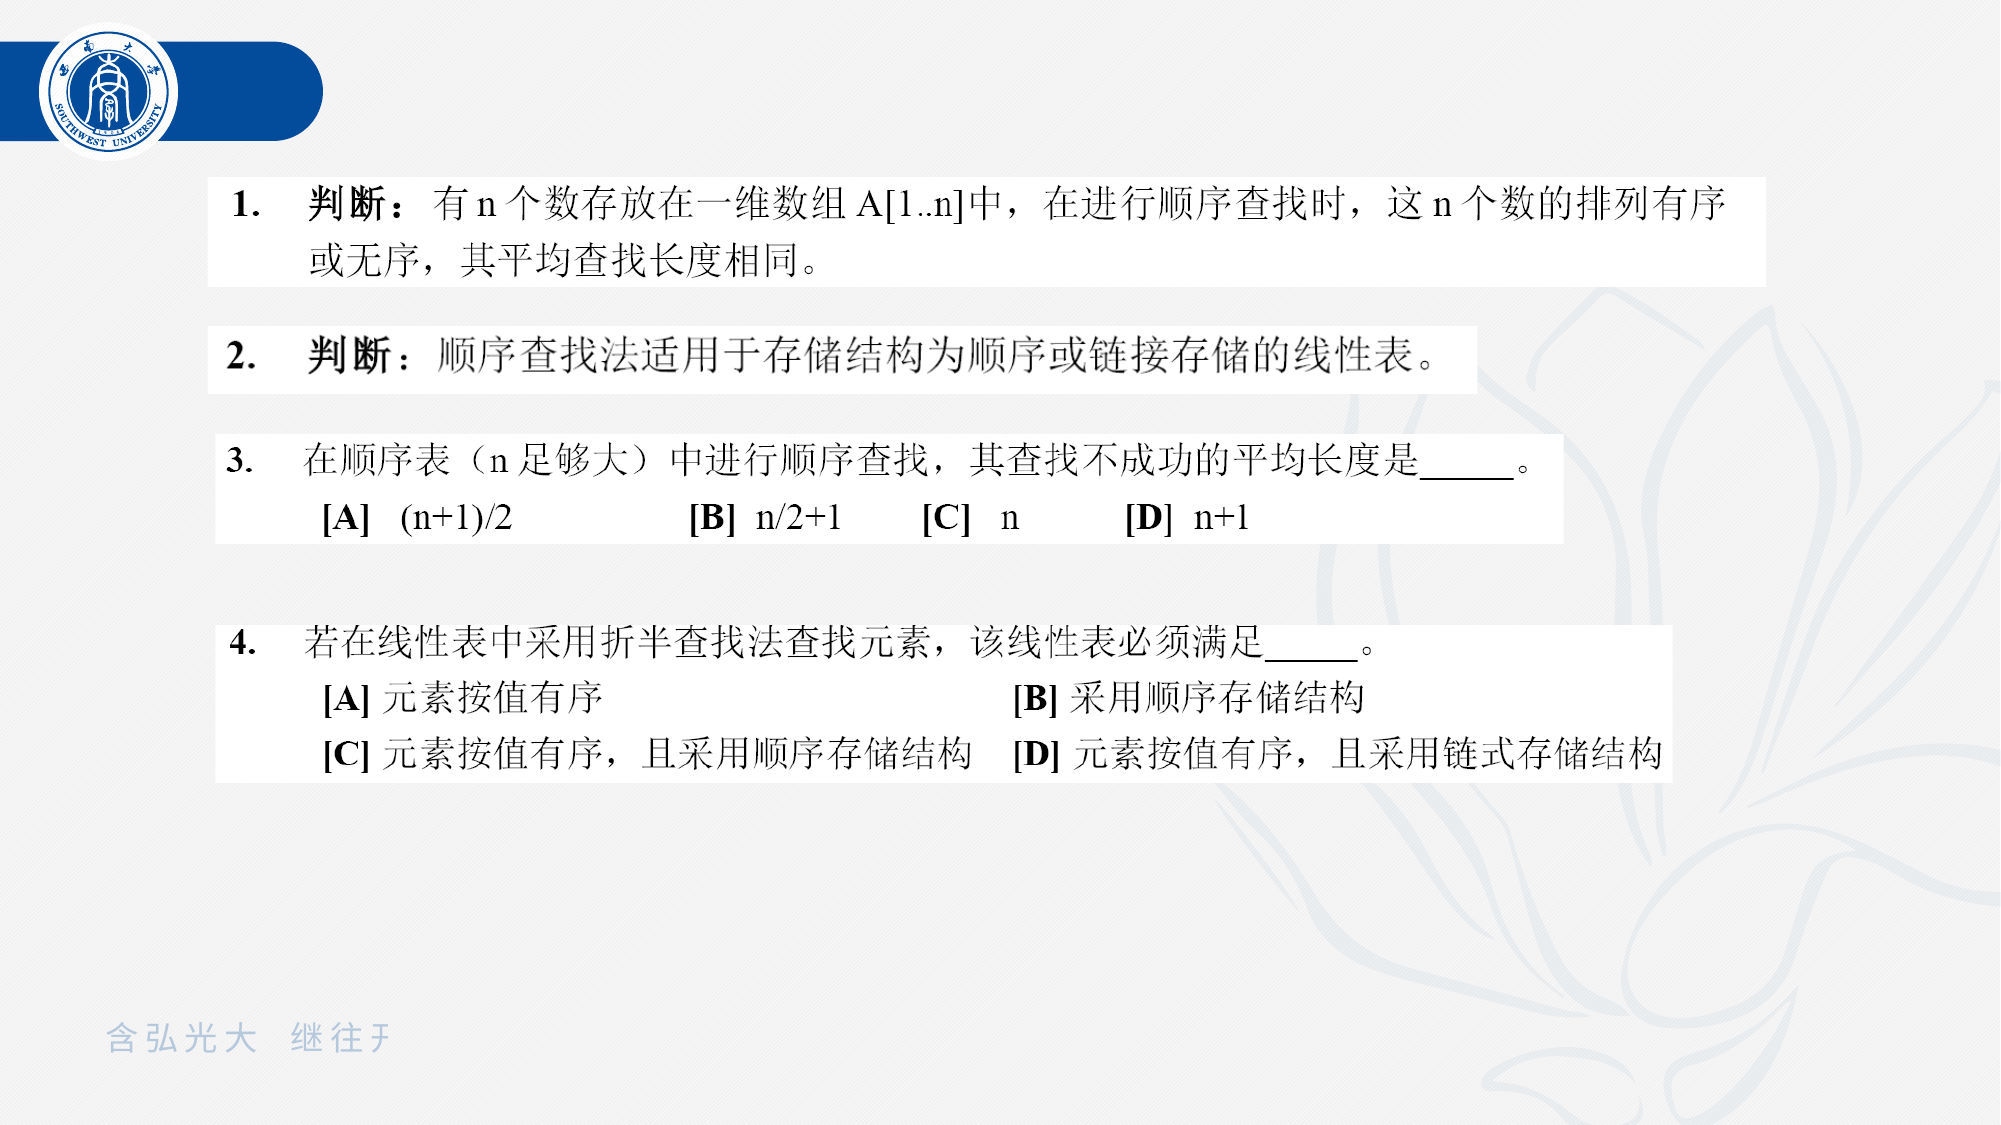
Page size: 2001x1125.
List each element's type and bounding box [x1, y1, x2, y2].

picture [207, 326, 1478, 394]
picture [215, 625, 1673, 783]
picture [215, 434, 1564, 544]
picture [207, 177, 1767, 287]
